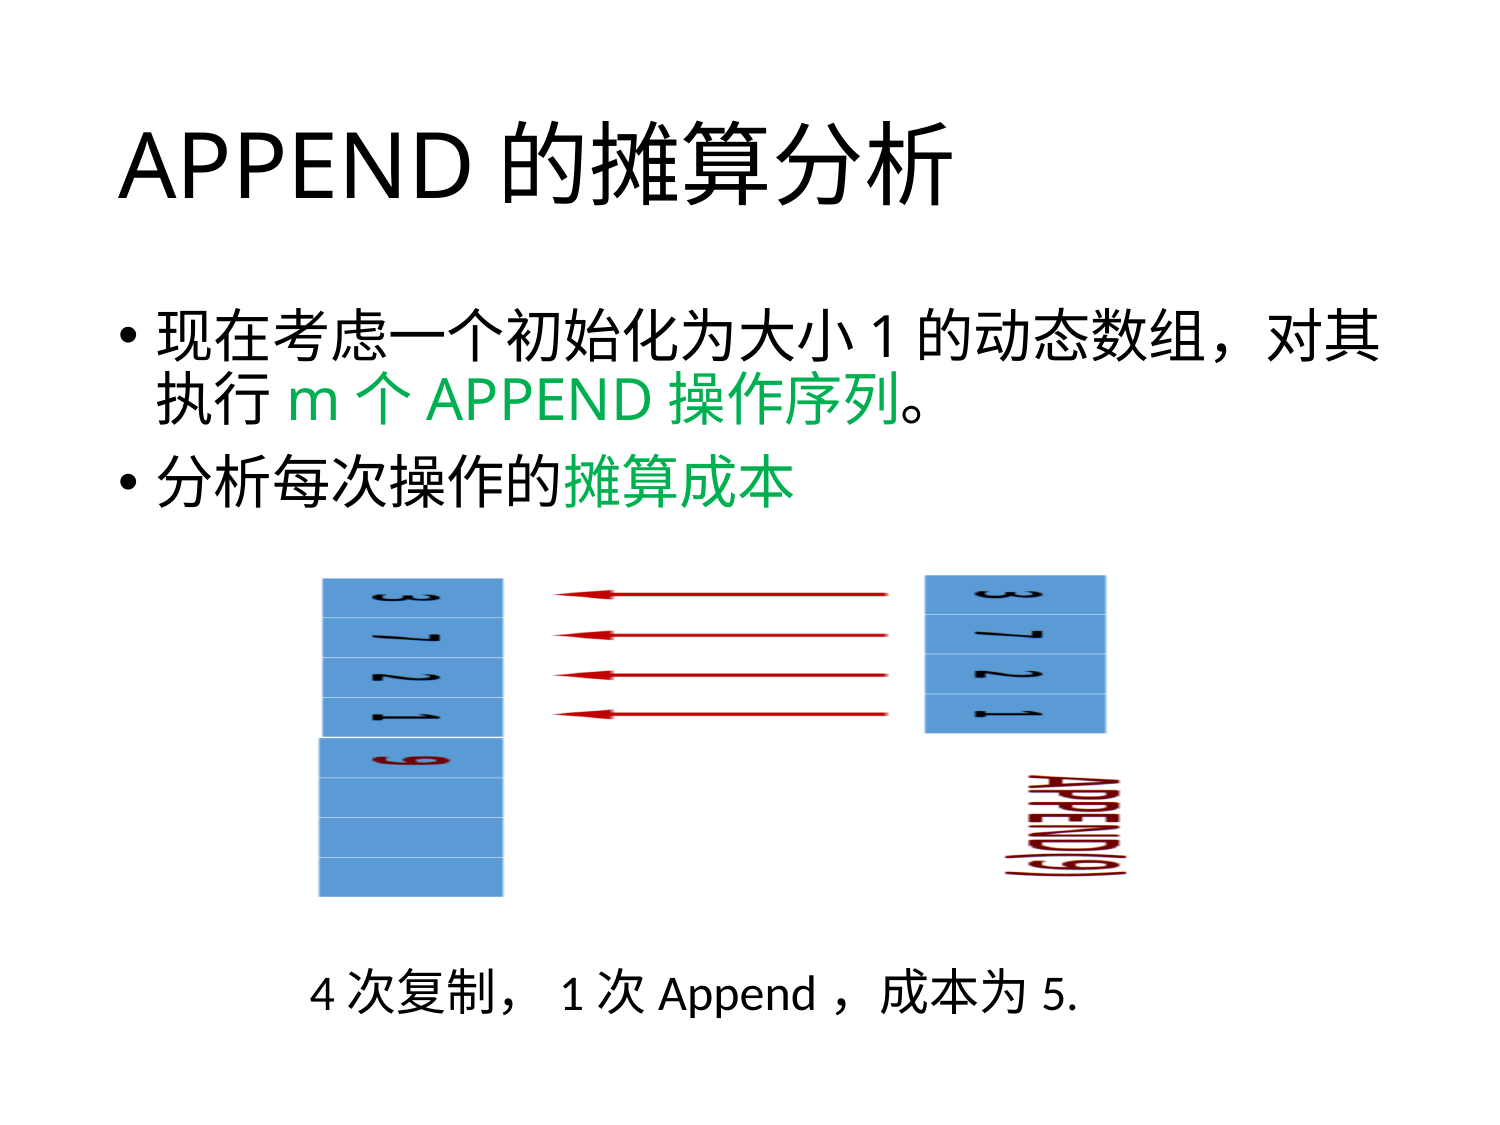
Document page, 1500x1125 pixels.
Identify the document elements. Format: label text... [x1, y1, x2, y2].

list 现在考虑一个初始化为大小1的动态数组，对其执行m个APPEND操作序列。 分析每次操作的摊算成本 [103, 299, 579, 1014]
list 现在考虑一个初始化为大小1的动态数组，对其执行m个APPEND操作序列。 分析每次操作的摊算成本 [921, 299, 1397, 1014]
picture [579, 275, 921, 1125]
text_box 4次复制，1次Append，成本为5. [294, 953, 579, 1029]
title APPEND的摊算分析 [103, 59, 1397, 278]
text_box 4次复制，1次Append，成本为5. [921, 953, 1105, 1029]
